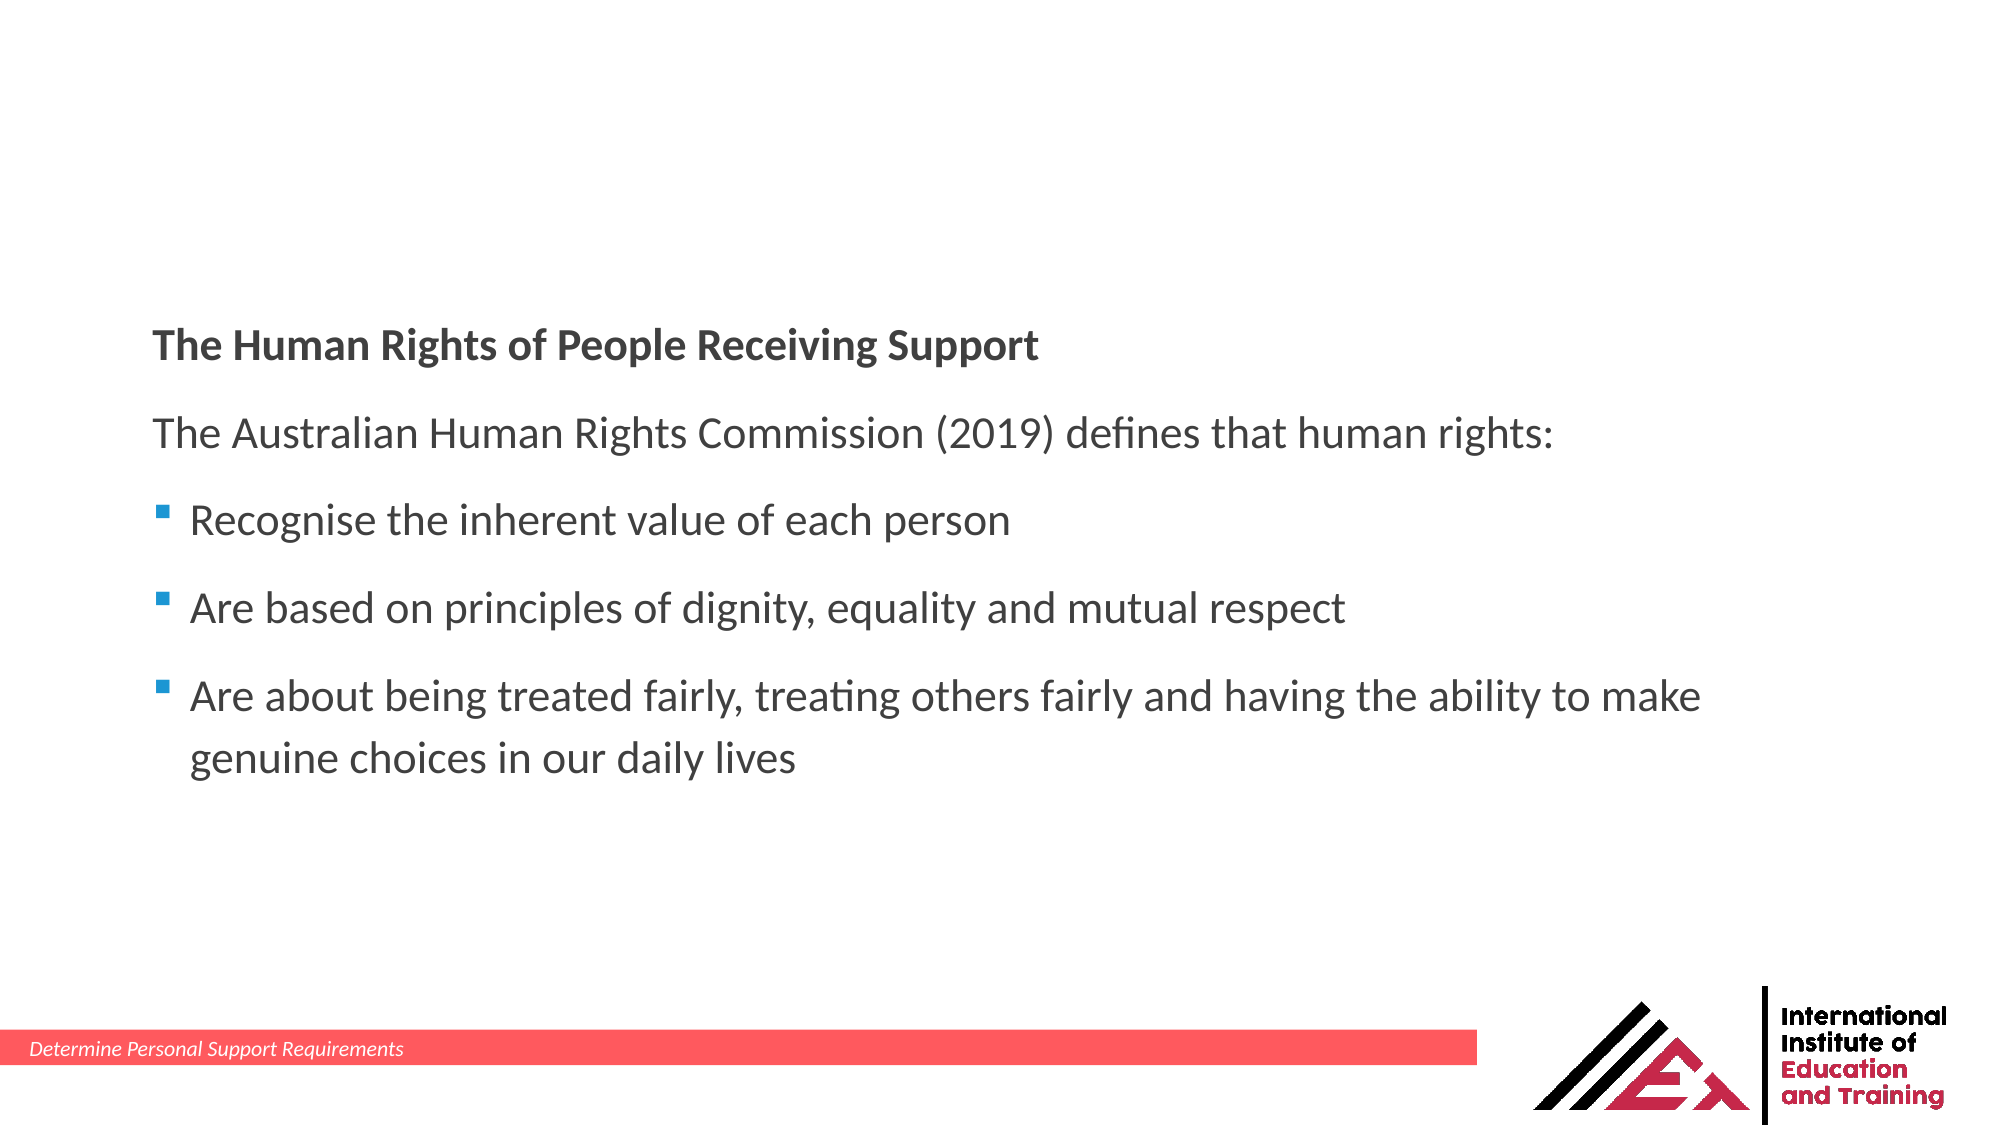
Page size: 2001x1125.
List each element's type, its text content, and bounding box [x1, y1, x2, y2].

text_box Determine Personal Support Requirements [0, 1029, 1478, 1066]
picture [1533, 986, 1946, 1125]
list The Human Rights of People Receiving Support The Australian Human Rights Commission (2019) defines that human rights: Recognise the inherent value of each person Are based on principles of dignity, equality and mutual respect Are about being treated fairly, treating others fairly and having the ability to make genuine choices in our daily lives [137, 299, 1793, 1014]
